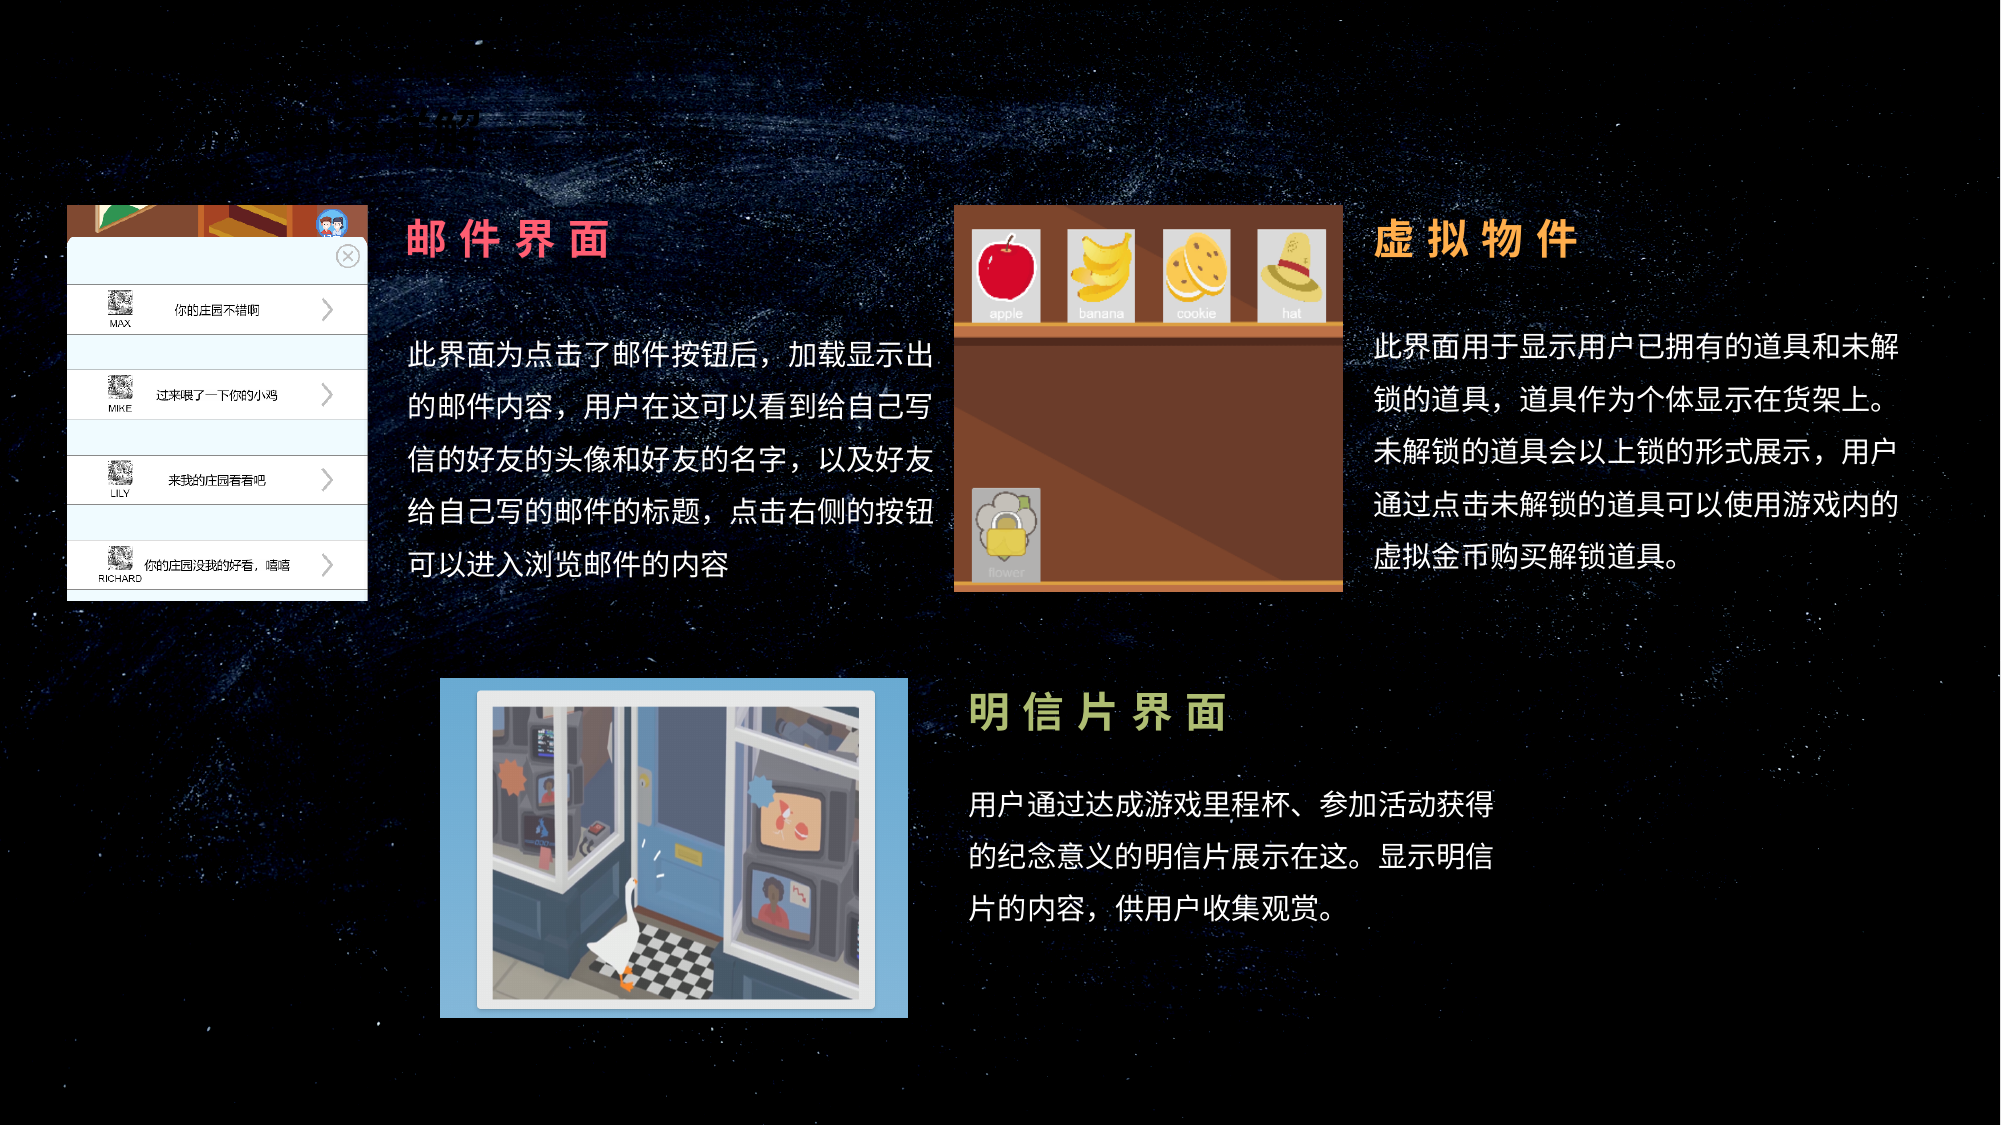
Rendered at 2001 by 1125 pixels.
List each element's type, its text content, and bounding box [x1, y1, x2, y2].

text_box 明信片界面 [954, 678, 1426, 744]
text_box 邮件界面 [391, 205, 856, 271]
text_box 用户通过达成游戏里程杯、参加活动获得的纪念意义的明信片展示在这。显示明信片的内容，供用户收集观赏。 [953, 760, 1512, 933]
text_box 虚拟物件 [1358, 205, 1822, 271]
text_box 此界面用于显示用户已拥有的道具和未解锁的道具，道具作为个体显示在货架上。未解锁的道具会以上锁的形式展示，用户通过点击未解锁的道具可以使用游戏内的虚拟金币购买解锁道具。 [1358, 303, 1921, 581]
text_box 2.3 [75, 85, 196, 176]
picture [0, 0, 2001, 1125]
text_box 游戏内容详解 [196, 93, 649, 169]
text_box 此界面为点击了邮件按钮后，加载显示出的邮件内容，用户在这可以看到给自己写信的好友的头像和好友的名字，以及好友给自己写的邮件的标题，点击右侧的按钮可以进入浏览邮件的内容 [393, 311, 953, 589]
